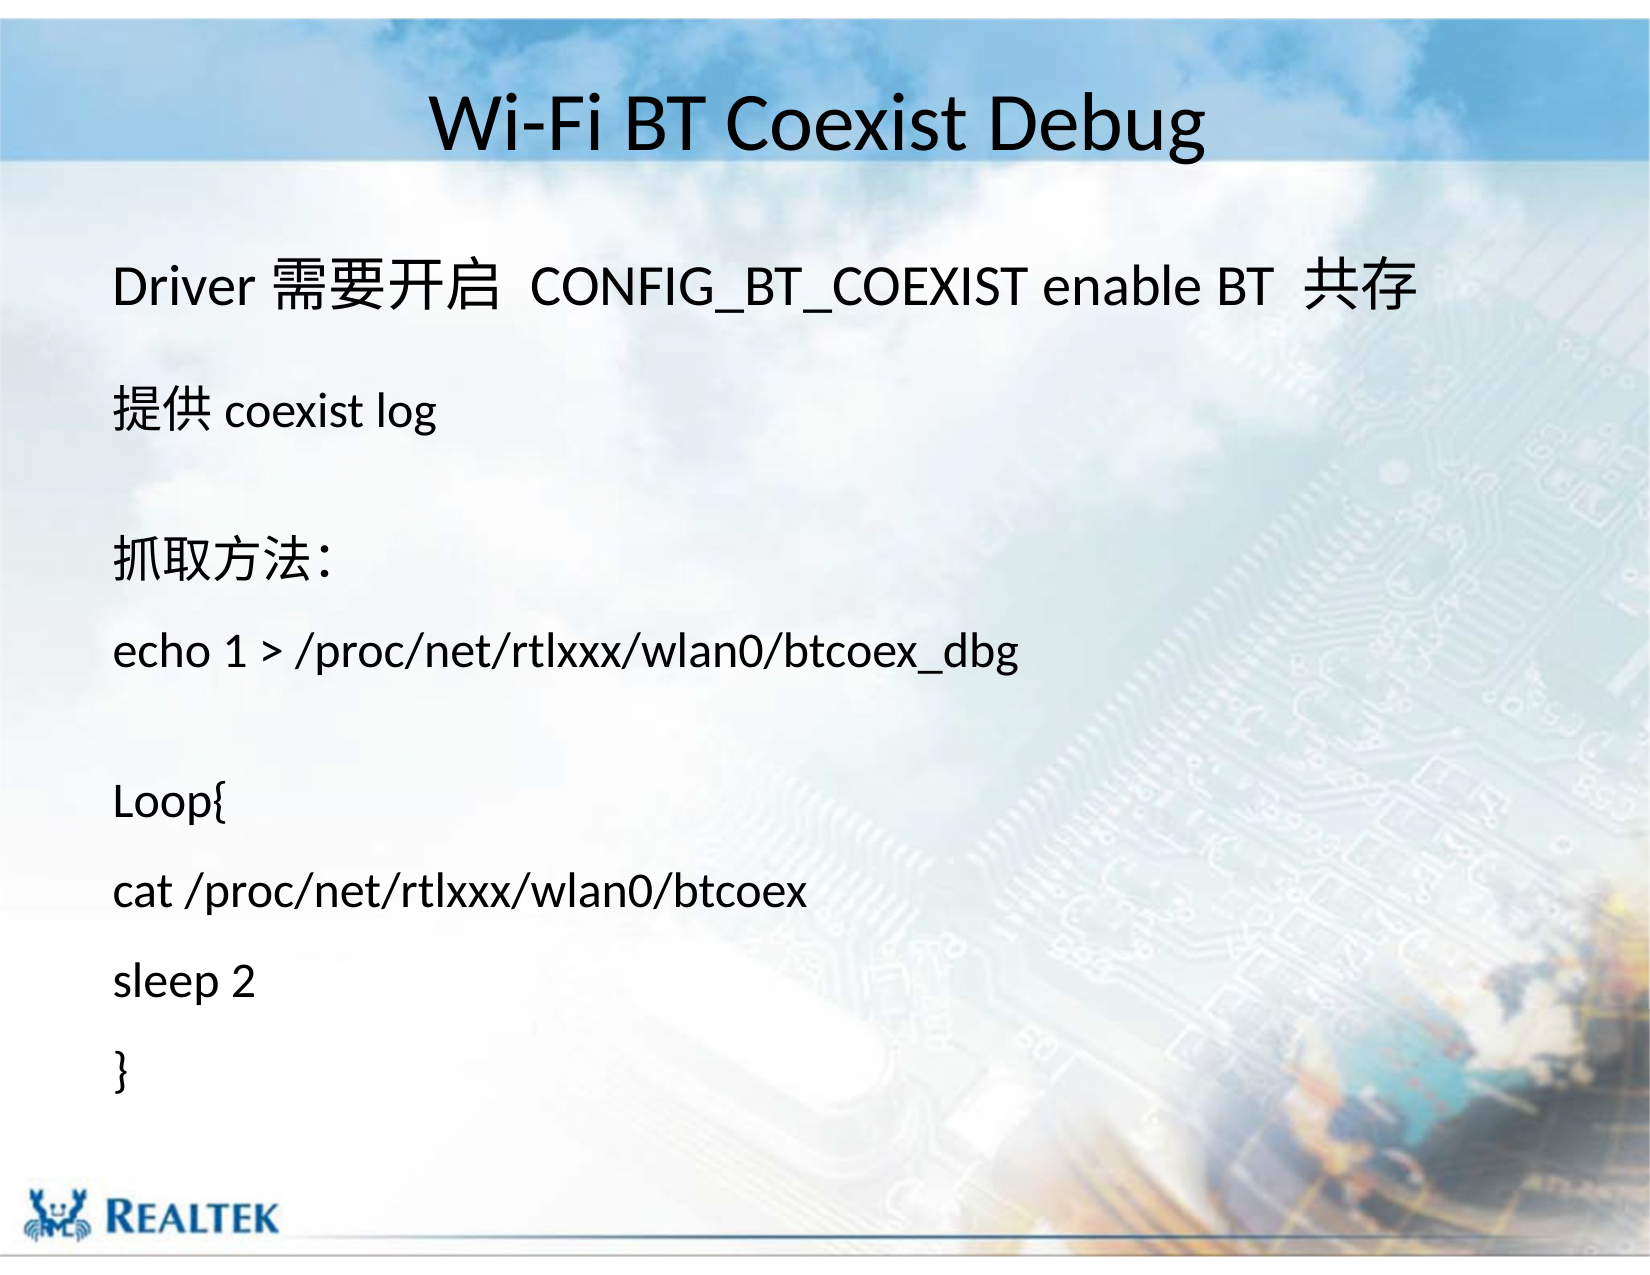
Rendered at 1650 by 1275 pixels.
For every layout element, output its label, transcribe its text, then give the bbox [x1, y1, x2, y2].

picture [0, 18, 1650, 1257]
list Driver需要开启 CONFIG_BT_COEXIST enable BT 共存 提供coexist log 抓取方法： echo 1 > /proc/net/rtlxxx/wlan0/btcoex_dbg Loop{ cat /proc/net/rtlxxx/wlan0/btcoex sleep 2 } [112, 212, 1593, 1150]
title Wi-Fi BT Coexist Debug [24, 17, 1612, 167]
